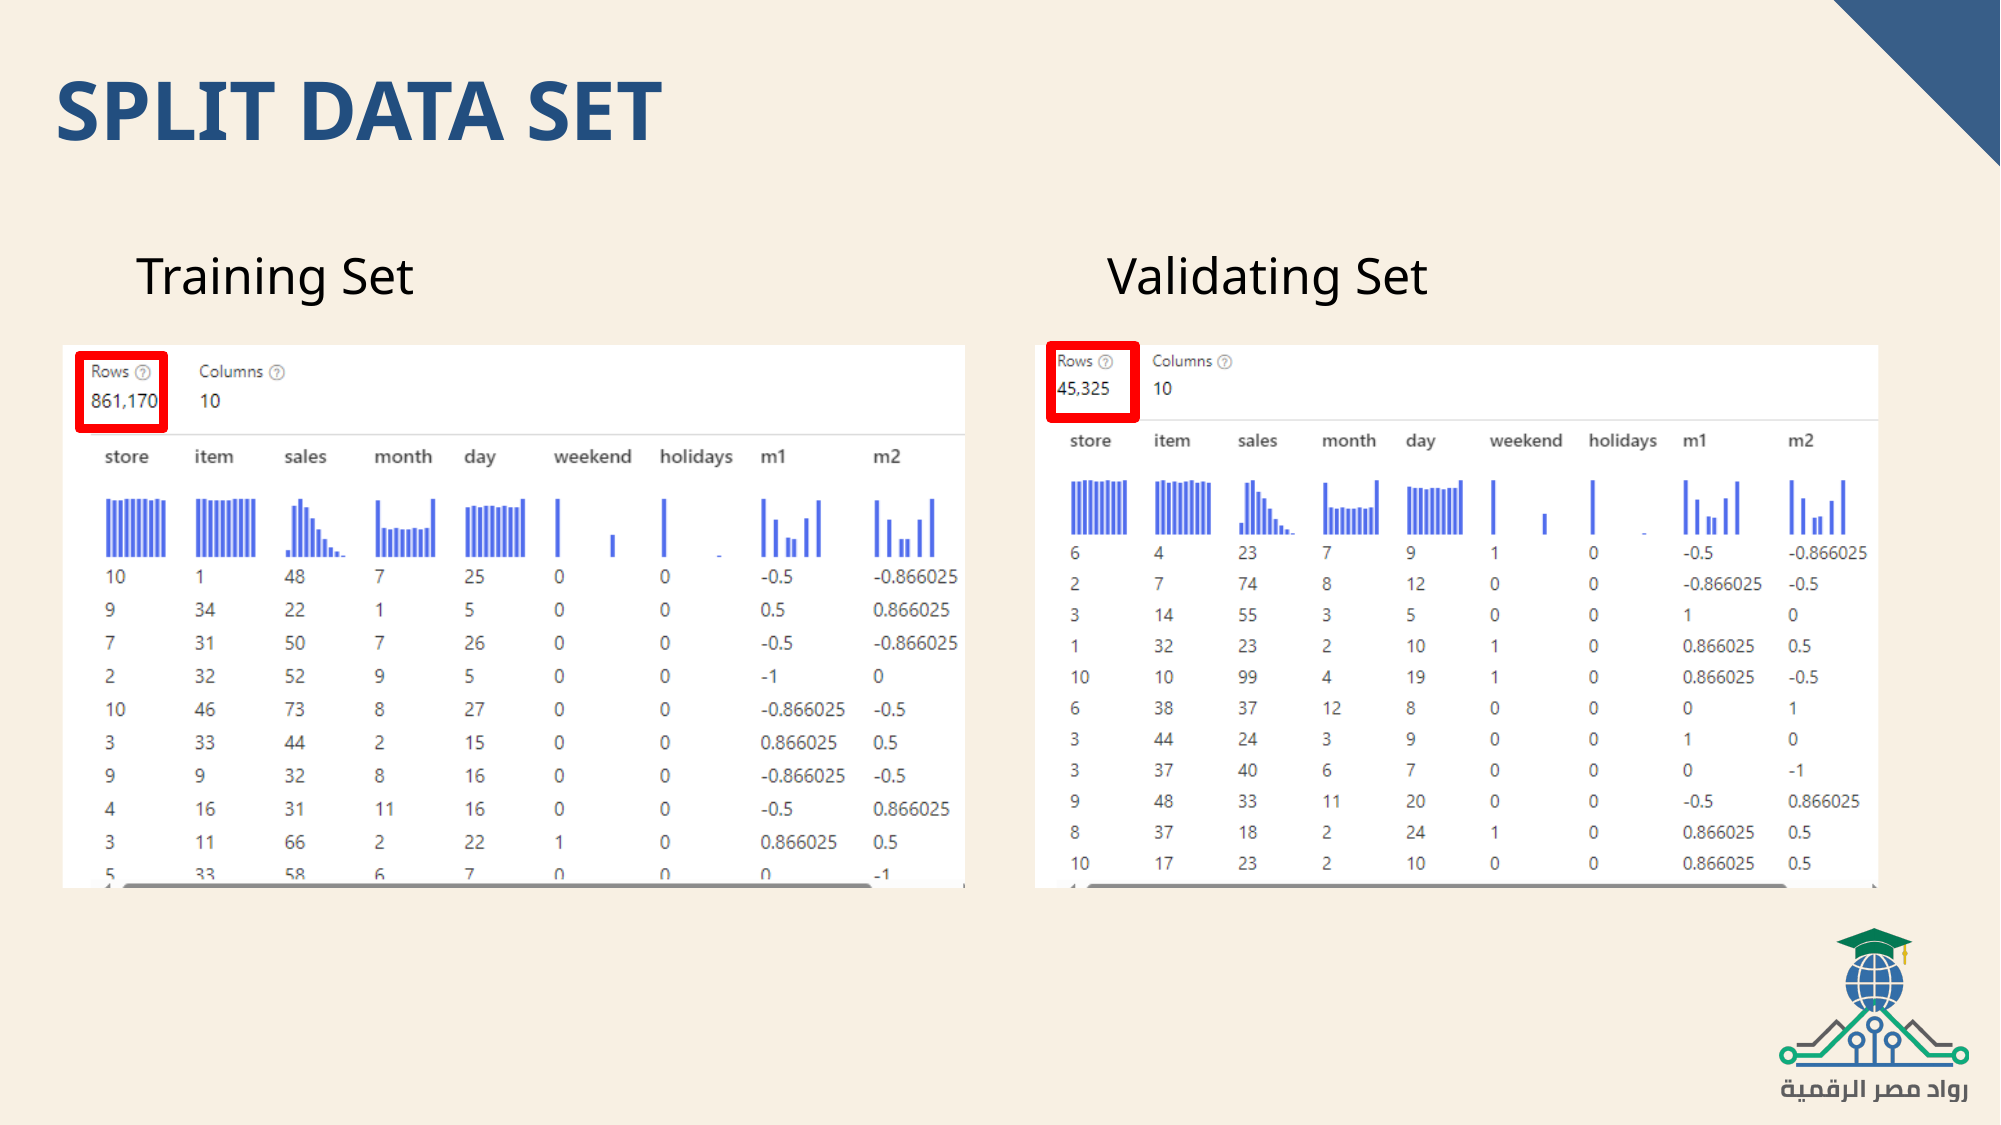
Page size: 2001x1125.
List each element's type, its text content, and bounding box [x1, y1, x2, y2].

title Split Data set [40, 61, 1000, 166]
text_box Training Set [121, 237, 688, 312]
text_box Validating Set [1092, 237, 1659, 312]
picture [62, 345, 965, 888]
picture [1035, 345, 1879, 888]
picture [1779, 928, 1969, 1102]
